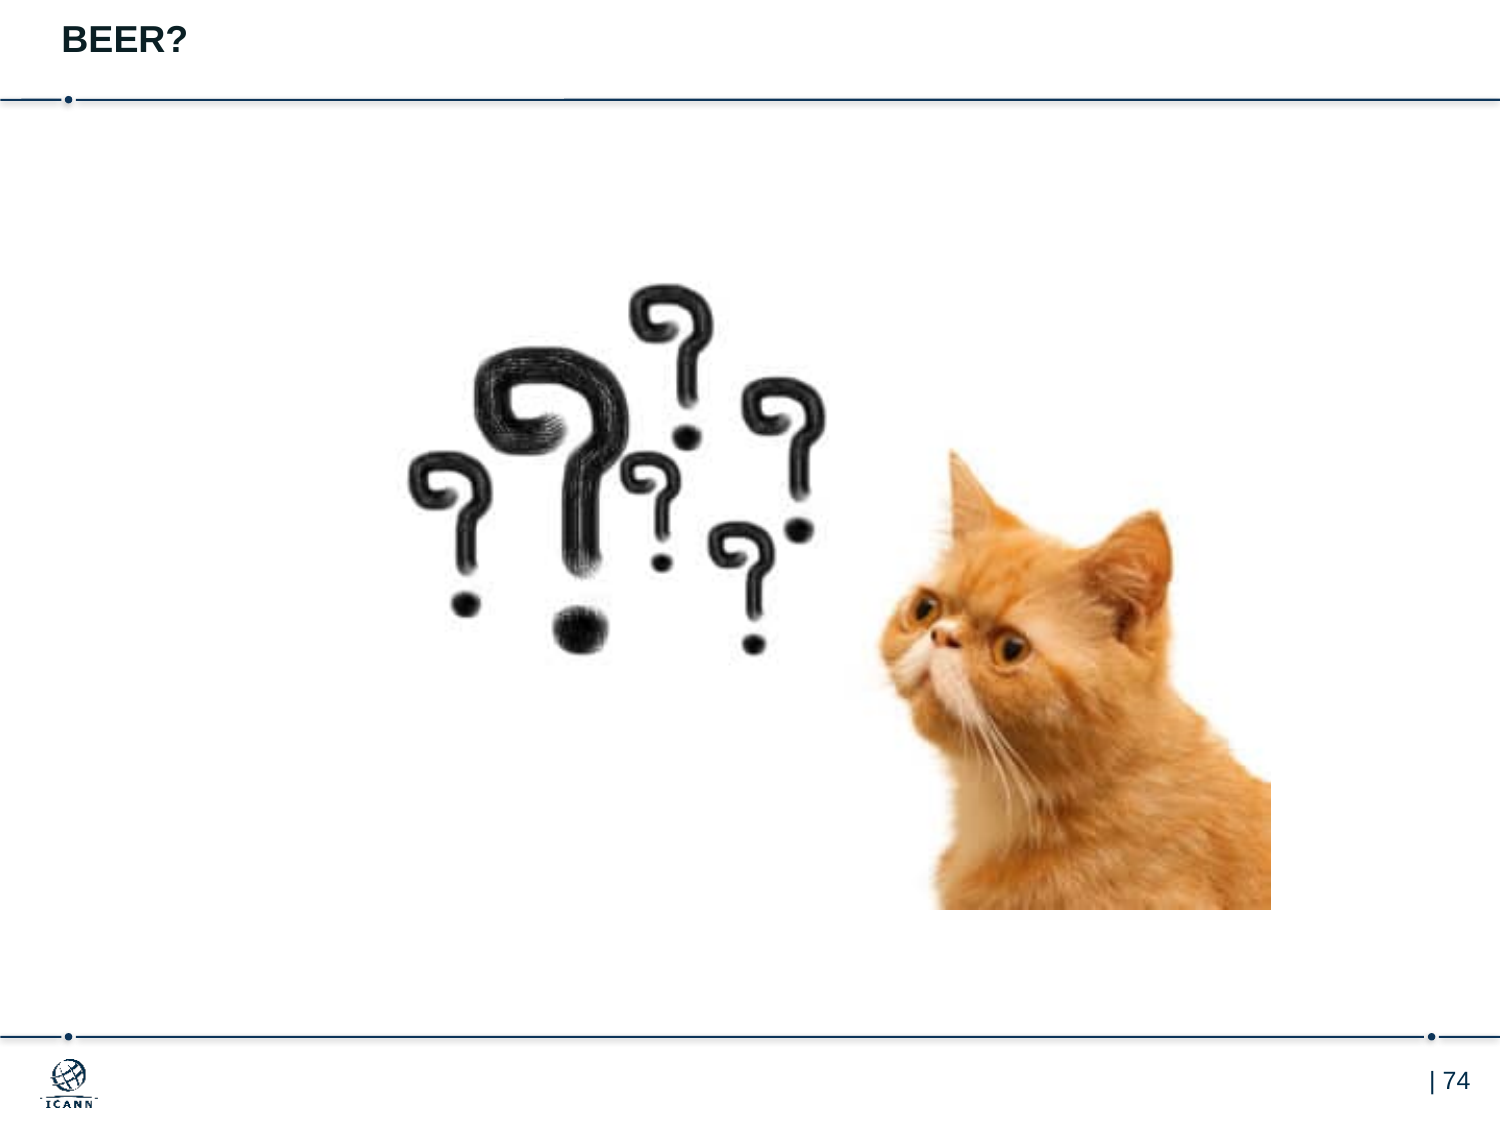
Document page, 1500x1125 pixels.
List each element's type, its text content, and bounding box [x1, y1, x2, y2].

picture [228, 215, 1271, 910]
text_box BEER? [61, 7, 1376, 82]
picture [38, 1059, 100, 1108]
